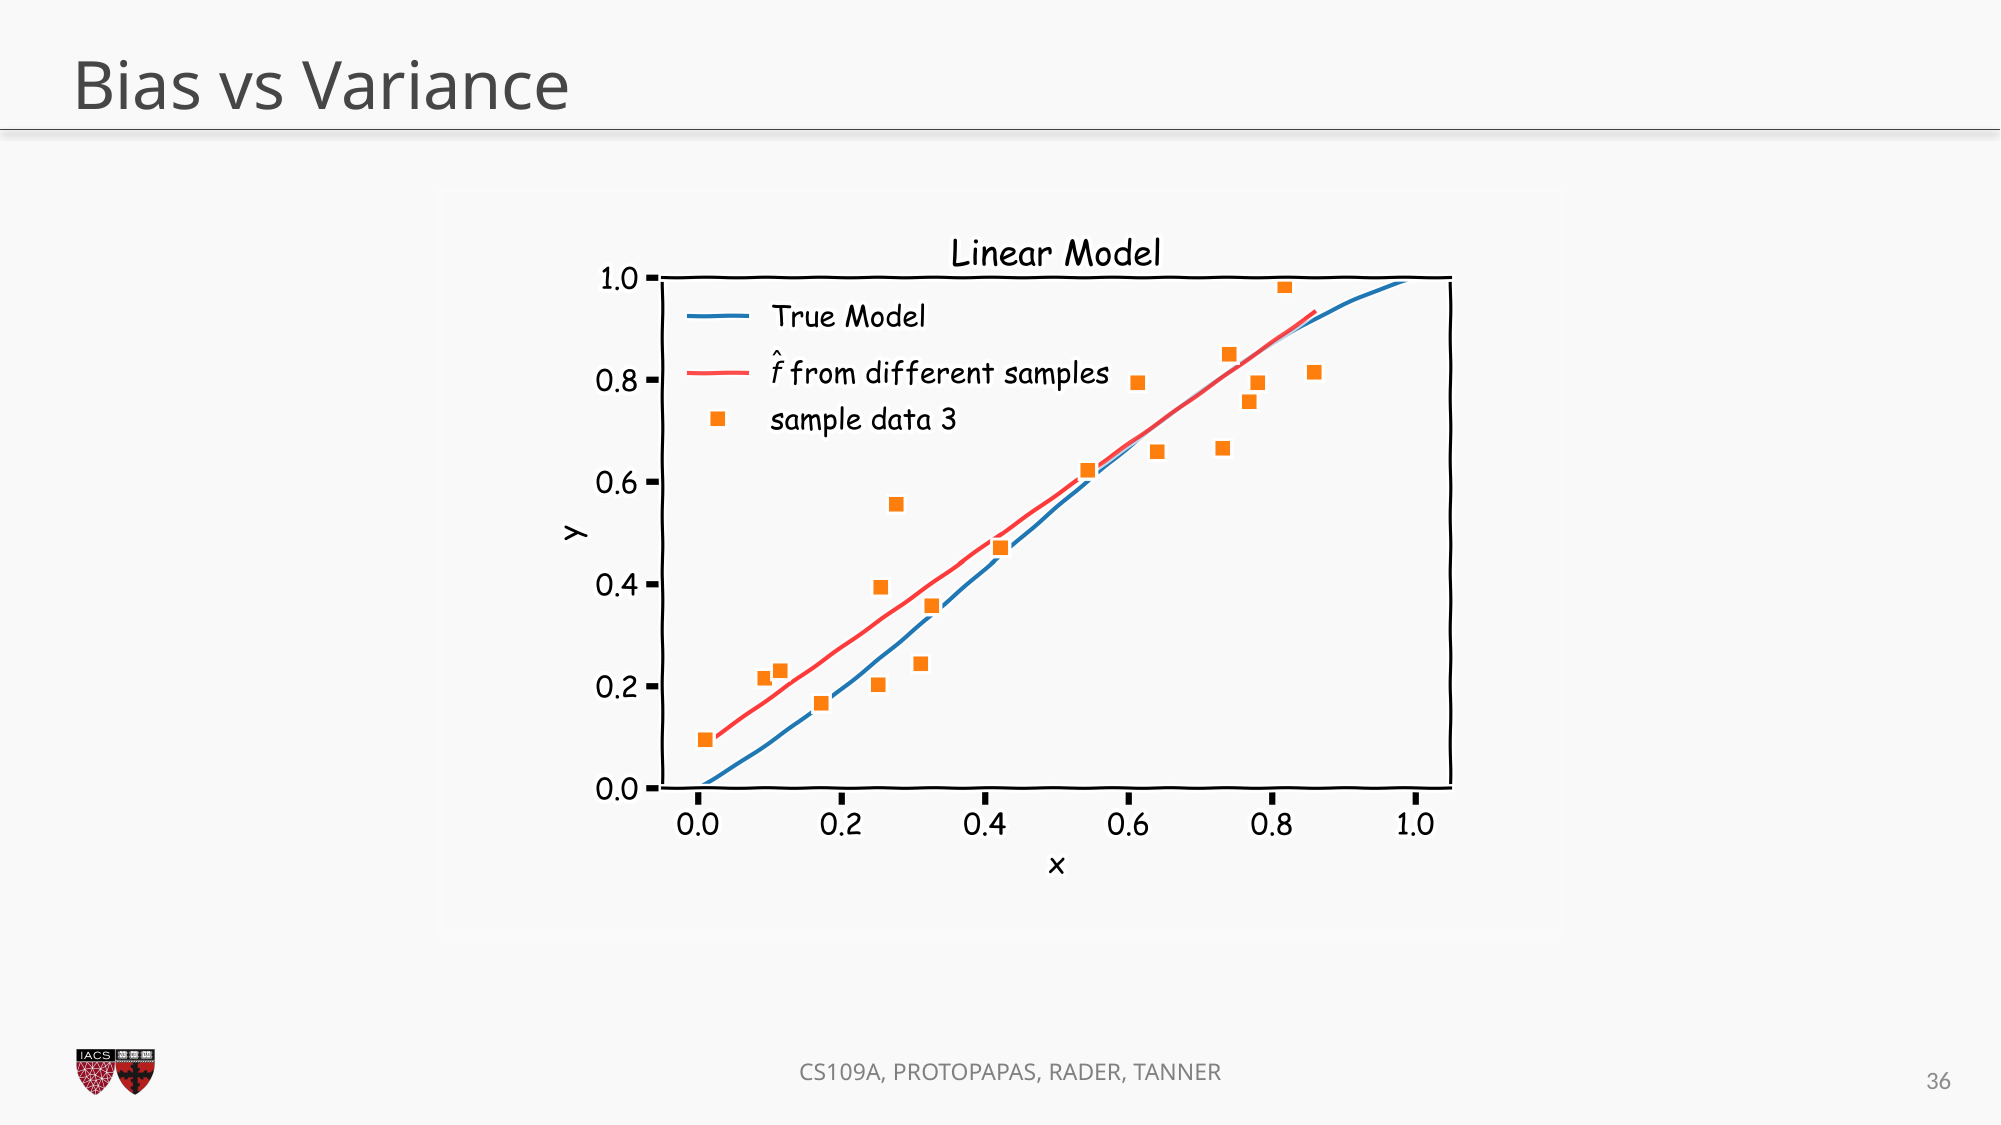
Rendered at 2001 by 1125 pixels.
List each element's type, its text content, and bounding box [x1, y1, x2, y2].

picture [75, 1049, 155, 1095]
title Bias vs Variance [57, 35, 1943, 162]
slide_number 36 [1500, 1050, 1967, 1110]
picture [437, 187, 1563, 938]
